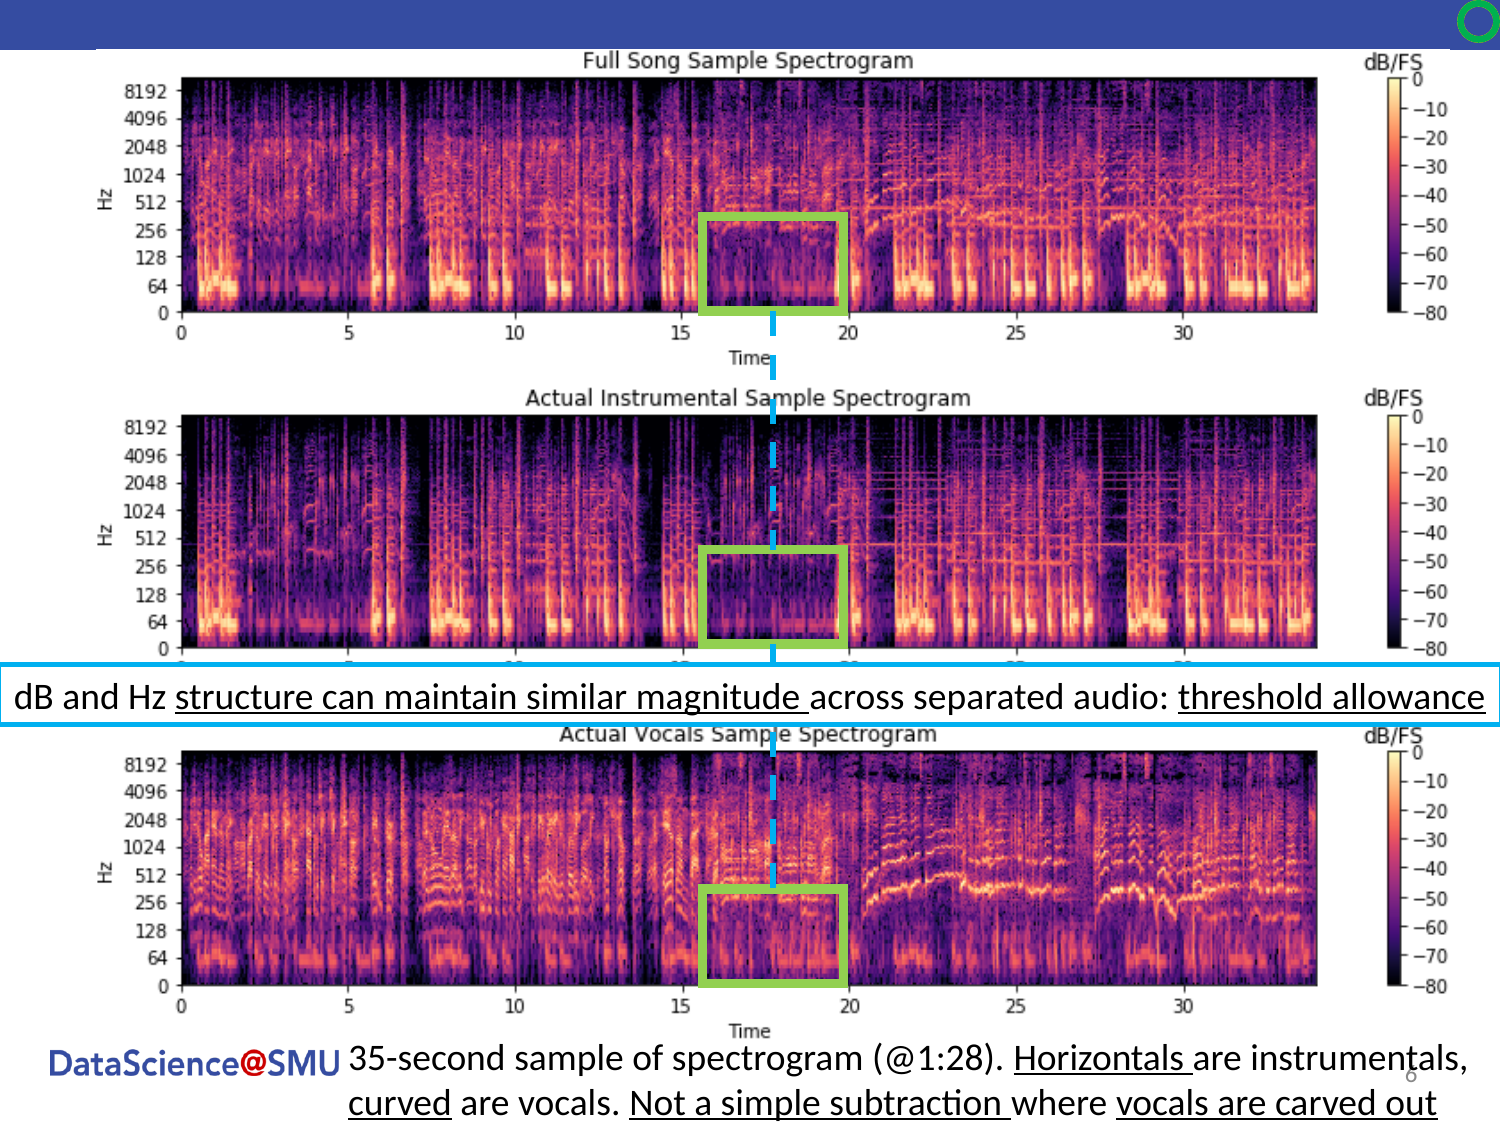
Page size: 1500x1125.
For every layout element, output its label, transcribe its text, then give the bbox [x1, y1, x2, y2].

picture [96, 668, 772, 721]
picture [774, 668, 1450, 721]
text_box dB and Hz structure can maintain similar magnitude across separated audio: threshold allowance [0, 664, 96, 725]
picture [96, 49, 1450, 661]
text_box [0, 0, 1500, 50]
picture [50, 1049, 333, 1076]
text_box [1456, 0, 1500, 44]
text_box 35-second sample of spectrogram (@1:28). Horizontals are instrumentals, curved are vocals. Not a simple subtraction where vocals are carved out [333, 1025, 1500, 1125]
picture [96, 728, 1450, 1042]
text_box dB and Hz structure can maintain similar magnitude across separated audio: threshold allowance [1450, 664, 1500, 725]
